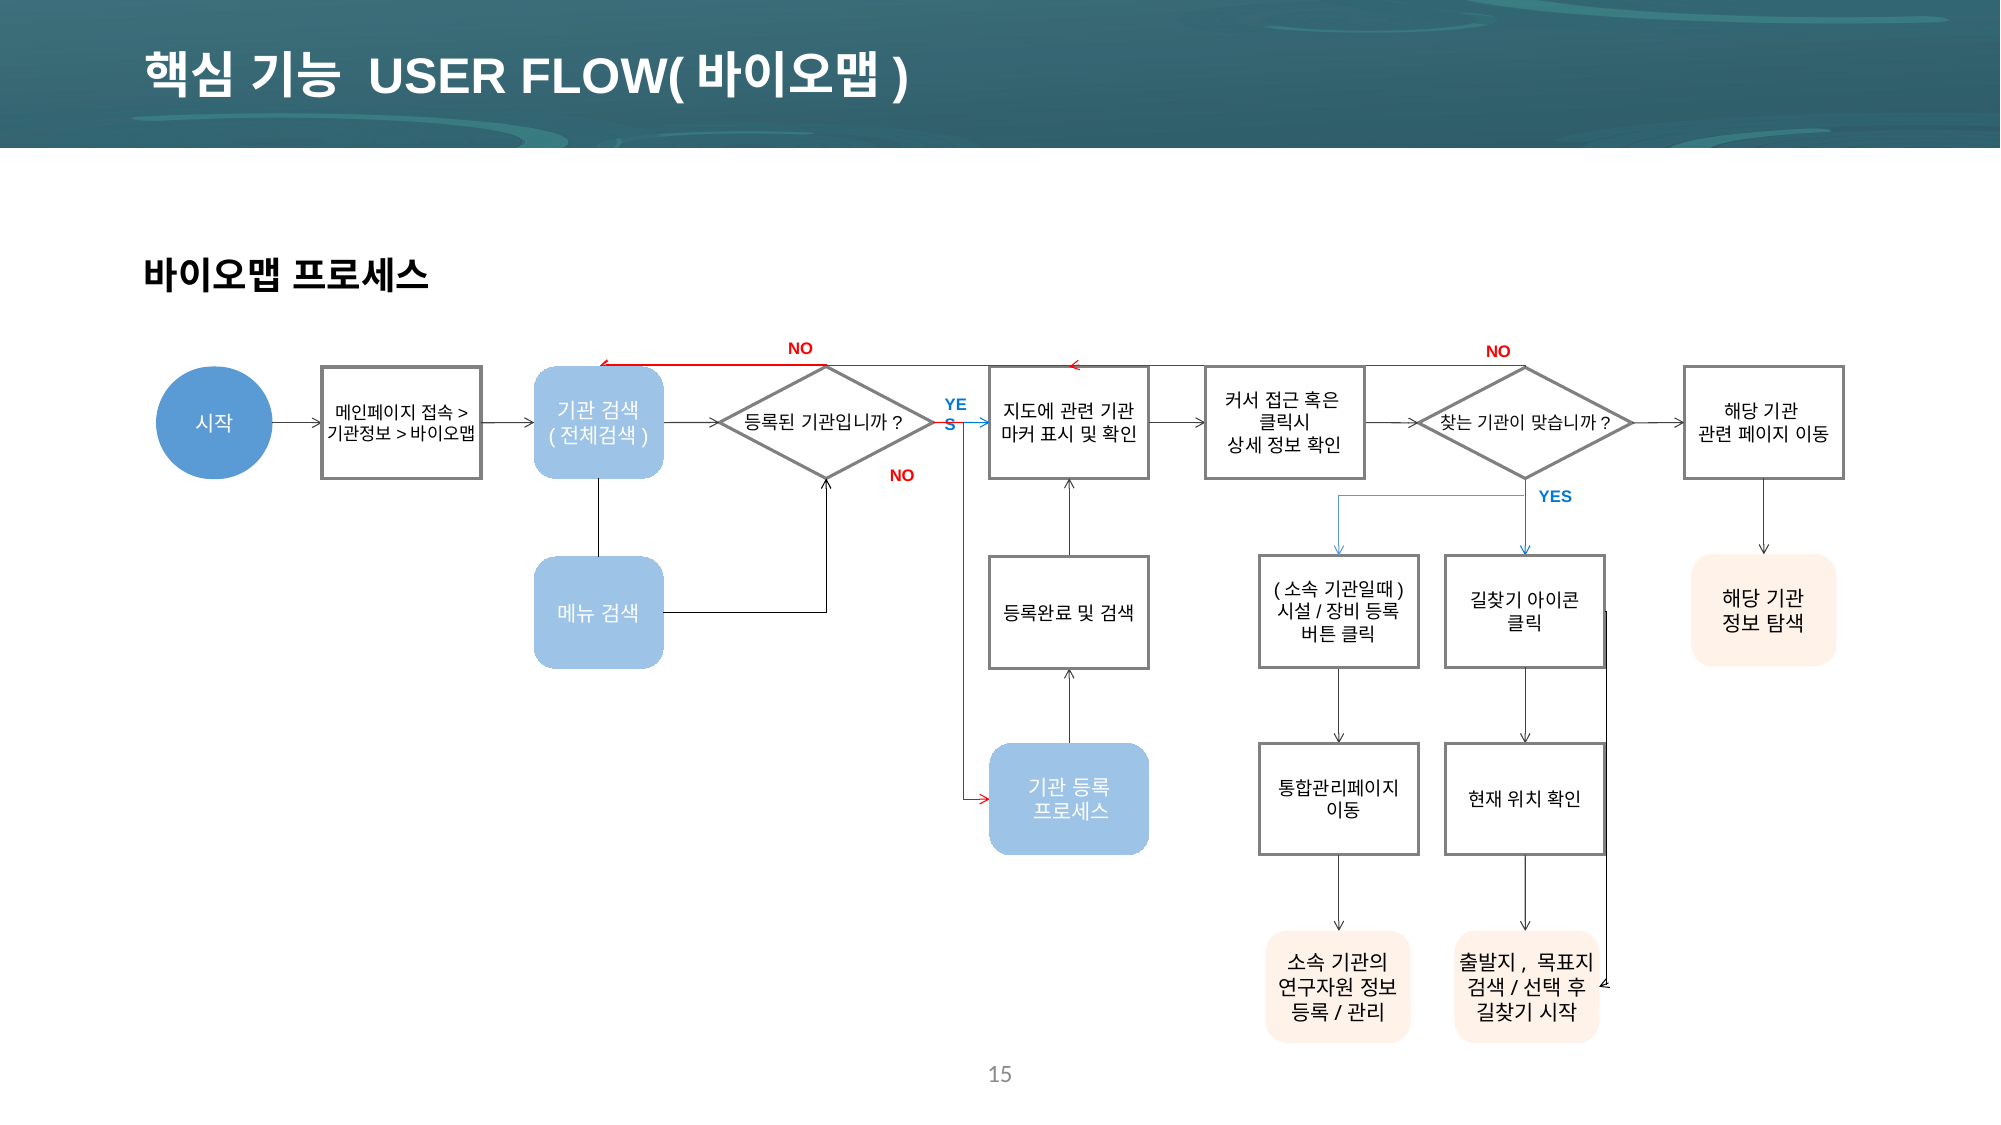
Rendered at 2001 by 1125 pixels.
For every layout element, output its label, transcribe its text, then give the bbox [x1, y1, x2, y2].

text_box 출발지, 목표지 검색/선택 후 길찾기 시작 [1453, 930, 1601, 1044]
slide_number 15 [774, 1042, 1225, 1103]
text_box 바이오맵 프로세스 [129, 244, 492, 304]
text_box 등록된 기관입니까? [719, 367, 929, 480]
text_box YES [1526, 478, 1588, 513]
text_box (소속 기관일때) 시설/장비 등록 버튼 클릭 [1258, 554, 1419, 668]
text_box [663, 478, 827, 613]
text_box 커서 접근 혹은 클릭시 상세 정보 확인 [1204, 366, 1296, 479]
text_box 등록완료 및 검색 [1063, 556, 1150, 669]
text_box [1338, 495, 1526, 556]
text_box [0, 0, 1061, 149]
text_box 지도에 관련 기관 마커 표시 및 확인 [1063, 367, 1150, 479]
text_box 메인페이지 접속> 기관정보>바이오맵 [321, 366, 482, 480]
text_box NO [1471, 333, 1526, 365]
text_box 기관 등록 프로세스 [989, 743, 1149, 855]
text_box 시작 [155, 365, 274, 480]
text_box 길찾기 아이콘 클릭 [1445, 555, 1606, 668]
text_box 해당 기관 정보 탐색 [1690, 553, 1837, 668]
text_box YES [929, 386, 991, 442]
text_box NO [773, 330, 828, 366]
text_box 해당 기관 관련 페이지 이동 [1683, 366, 1844, 479]
text_box 등록완료 및 검색 [990, 556, 1061, 669]
text_box 지도에 관련 기관 마커 표시 및 확인 [989, 367, 1061, 479]
text_box NO [874, 457, 930, 493]
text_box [1598, 611, 1605, 987]
text_box 핵심 기능 USER FLOW(바이오맵) [129, 35, 1017, 111]
text_box 기관 검색 (전체검색) [534, 366, 664, 479]
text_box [932, 422, 990, 800]
text_box [1063, 0, 2000, 149]
text_box 소속 기관의 연구자원 정보 등록/관리 [1265, 930, 1412, 1044]
text_box 현재 위치 확인 [1445, 742, 1598, 856]
text_box 통합관리페이지 이동 [1258, 742, 1419, 856]
text_box 메뉴 검색 [534, 556, 664, 669]
text_box 커서 접근 혹은 클릭시 상세 정보 확인 [1298, 366, 1366, 479]
text_box 찾는 기관이 맞습니까? [1417, 366, 1633, 480]
